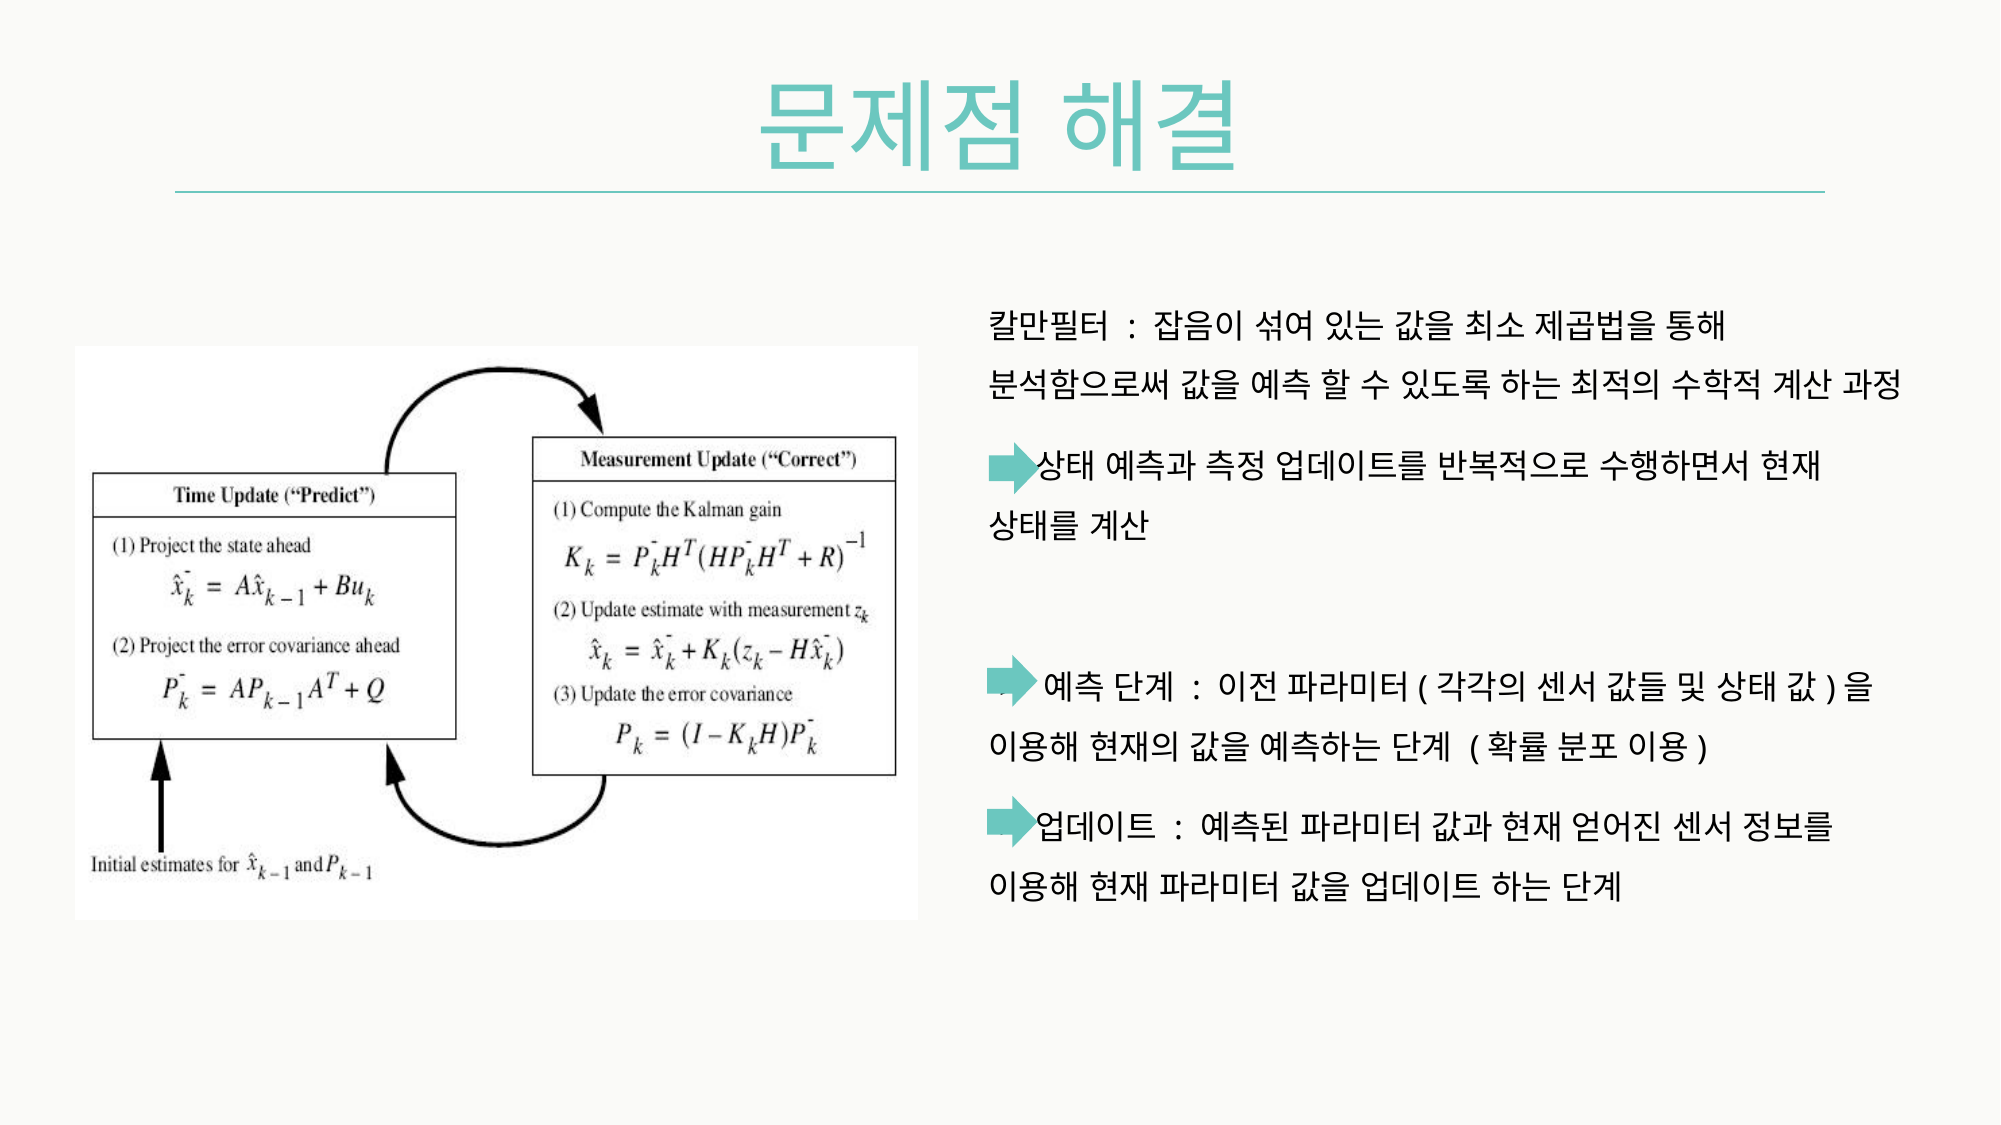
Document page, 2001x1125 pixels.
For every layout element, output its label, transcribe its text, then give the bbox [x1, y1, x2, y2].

text_box [987, 439, 1041, 497]
picture [74, 346, 918, 920]
text_box [986, 652, 1040, 710]
text_box 문제점 해결 [741, 56, 1259, 191]
text_box [986, 793, 1040, 851]
text_box 칼만필터 : 잡음이 섞여 있는 값을 최소 제곱법을 통해 분석함으로써 값을 예측 할 수 있도록 하는 최적의 수학적 계산 과정 -> 상태 예측과 측정 업데이트를 반복적으로 수행하면서 현재 상태를 계산 -> 예측 단계 : 이전 파라미터(각각의 센서 값들 및 상태 값)을 이용해 현재의 값을 예측하는 단계 (확률 분포 이용) -> 업데이트 : 예측된 파라미터 값과 현재 얻어진 센서 정보를 이용해 현재 파라미터 값을 업데이트 하는 단계 [973, 277, 1925, 1033]
